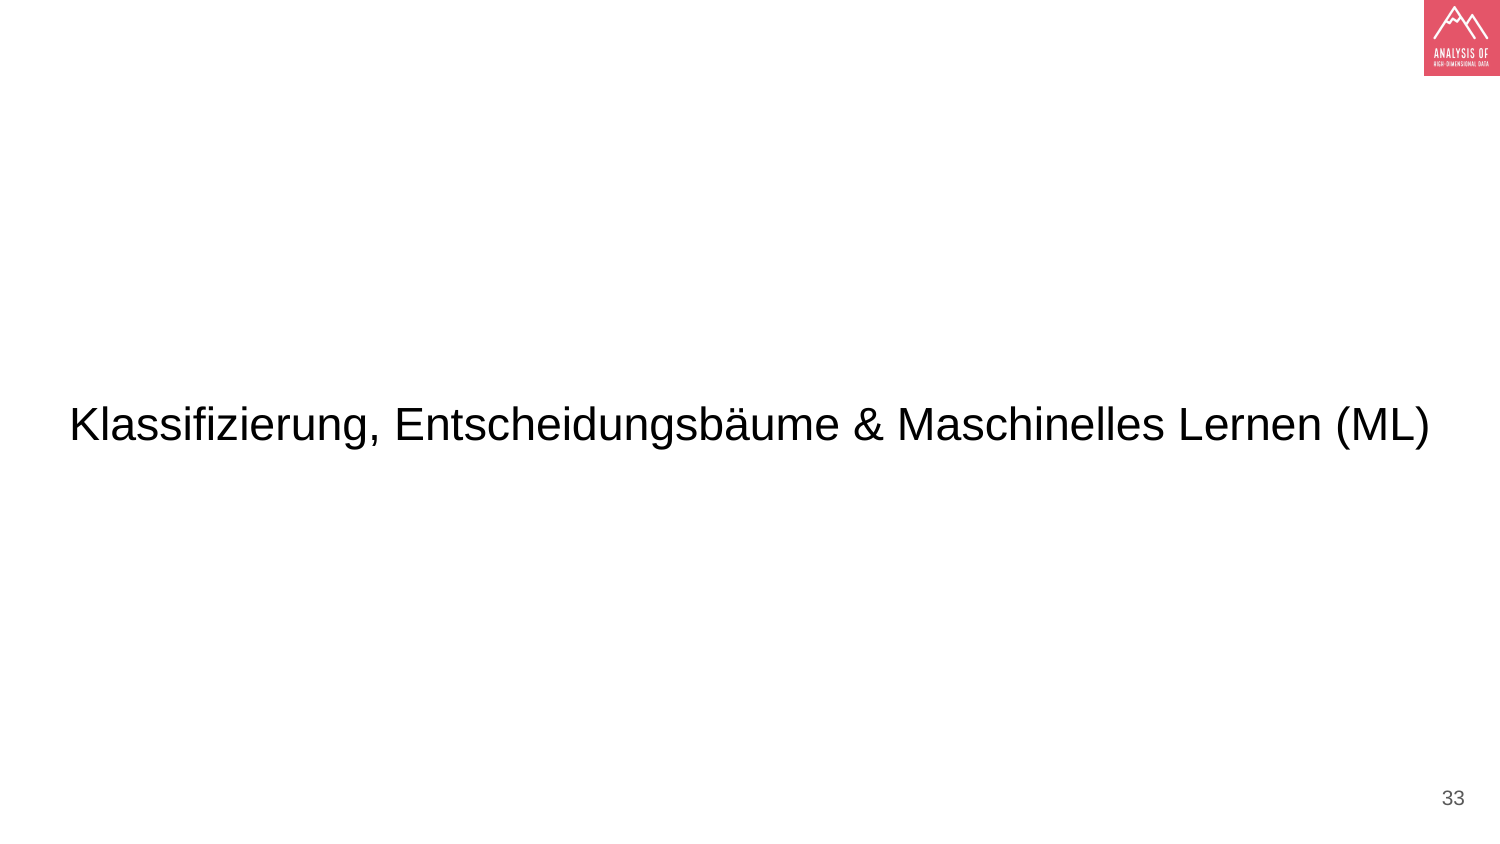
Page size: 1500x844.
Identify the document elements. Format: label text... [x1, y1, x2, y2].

picture [1424, 0, 1500, 76]
slide_number ‹#› [1389, 764, 1480, 830]
title Klassifizierung, Entscheidungsbäume & Maschinelles Lernen (ML) [51, 352, 1449, 491]
